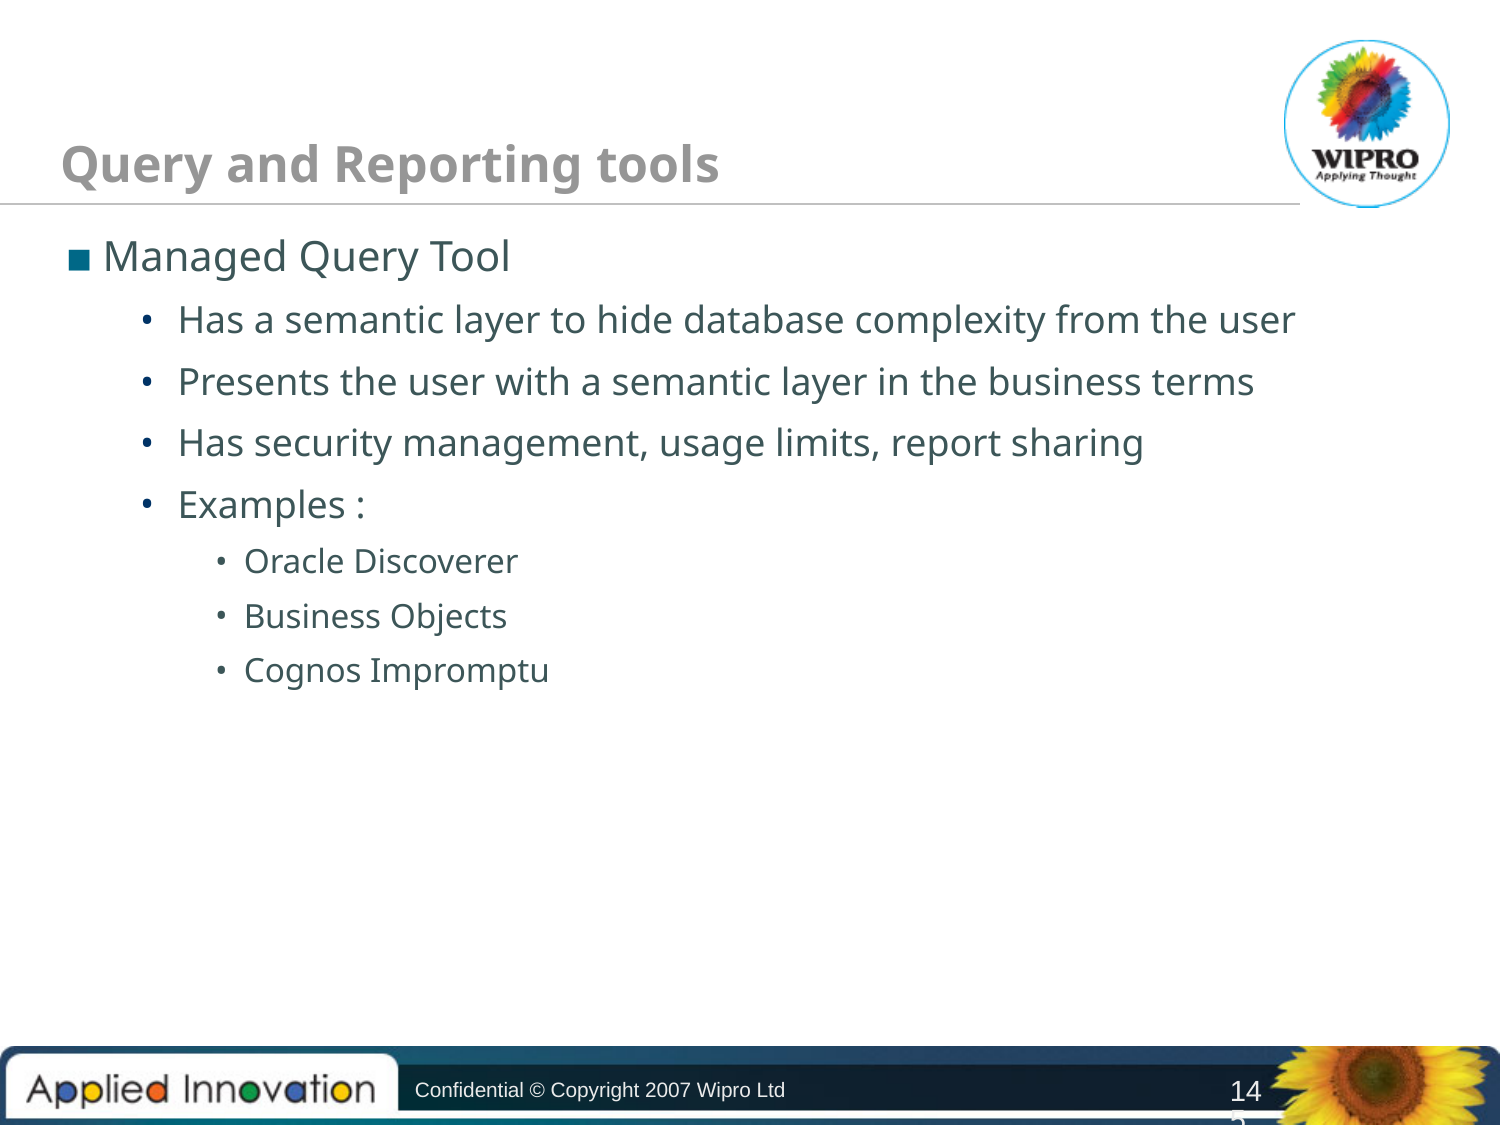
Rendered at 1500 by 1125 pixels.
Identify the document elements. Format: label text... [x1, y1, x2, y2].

title Query and Reporting tools [0, 24, 1300, 200]
picture [0, 1046, 1500, 1125]
footer Confidential © Copyright 2007 Wipro Ltd [399, 1057, 975, 1121]
picture [1284, 37, 1450, 208]
list Managed Query Tool Has a semantic layer to hide database complexity from the user Presents the user with a semantic layer in the business terms Has security management, usage limits, report sharing Examples : Oracle Discoverer Business Objects Cognos Impromptu [50, 212, 1450, 925]
